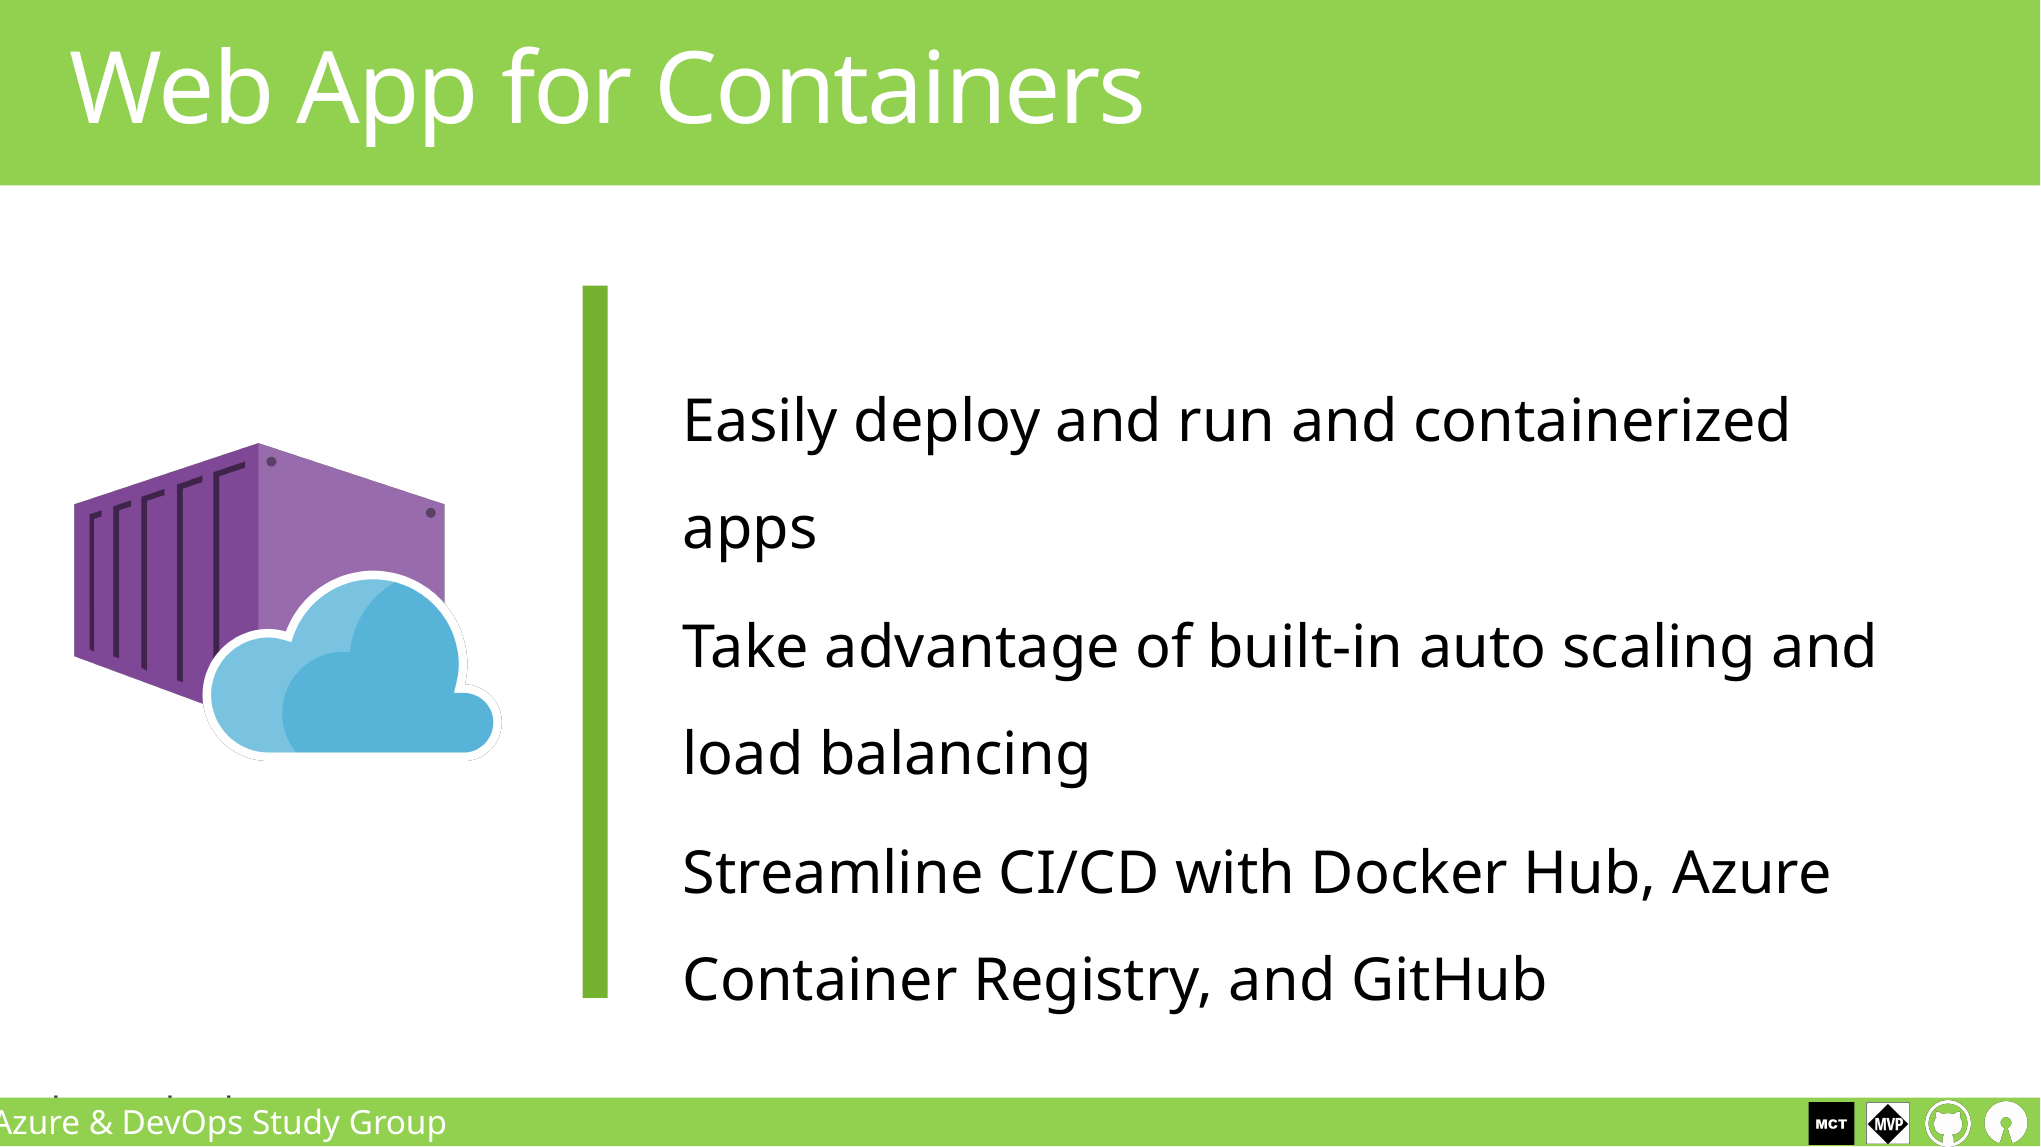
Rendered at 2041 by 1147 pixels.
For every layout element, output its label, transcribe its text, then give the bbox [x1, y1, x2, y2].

picture [1925, 1100, 1971, 1147]
picture [1866, 1102, 1910, 1144]
picture [74, 443, 502, 761]
text_box [582, 285, 608, 999]
picture [1982, 1098, 2030, 1146]
text_box Web App for Containers [69, 23, 1753, 144]
text_box Easily deploy and run and containerized apps Take advantage of built-in auto scaling and load balancing Streamline CI/CD with Docker Hub, Azure Container Registry, and GitHub [667, 339, 1904, 916]
